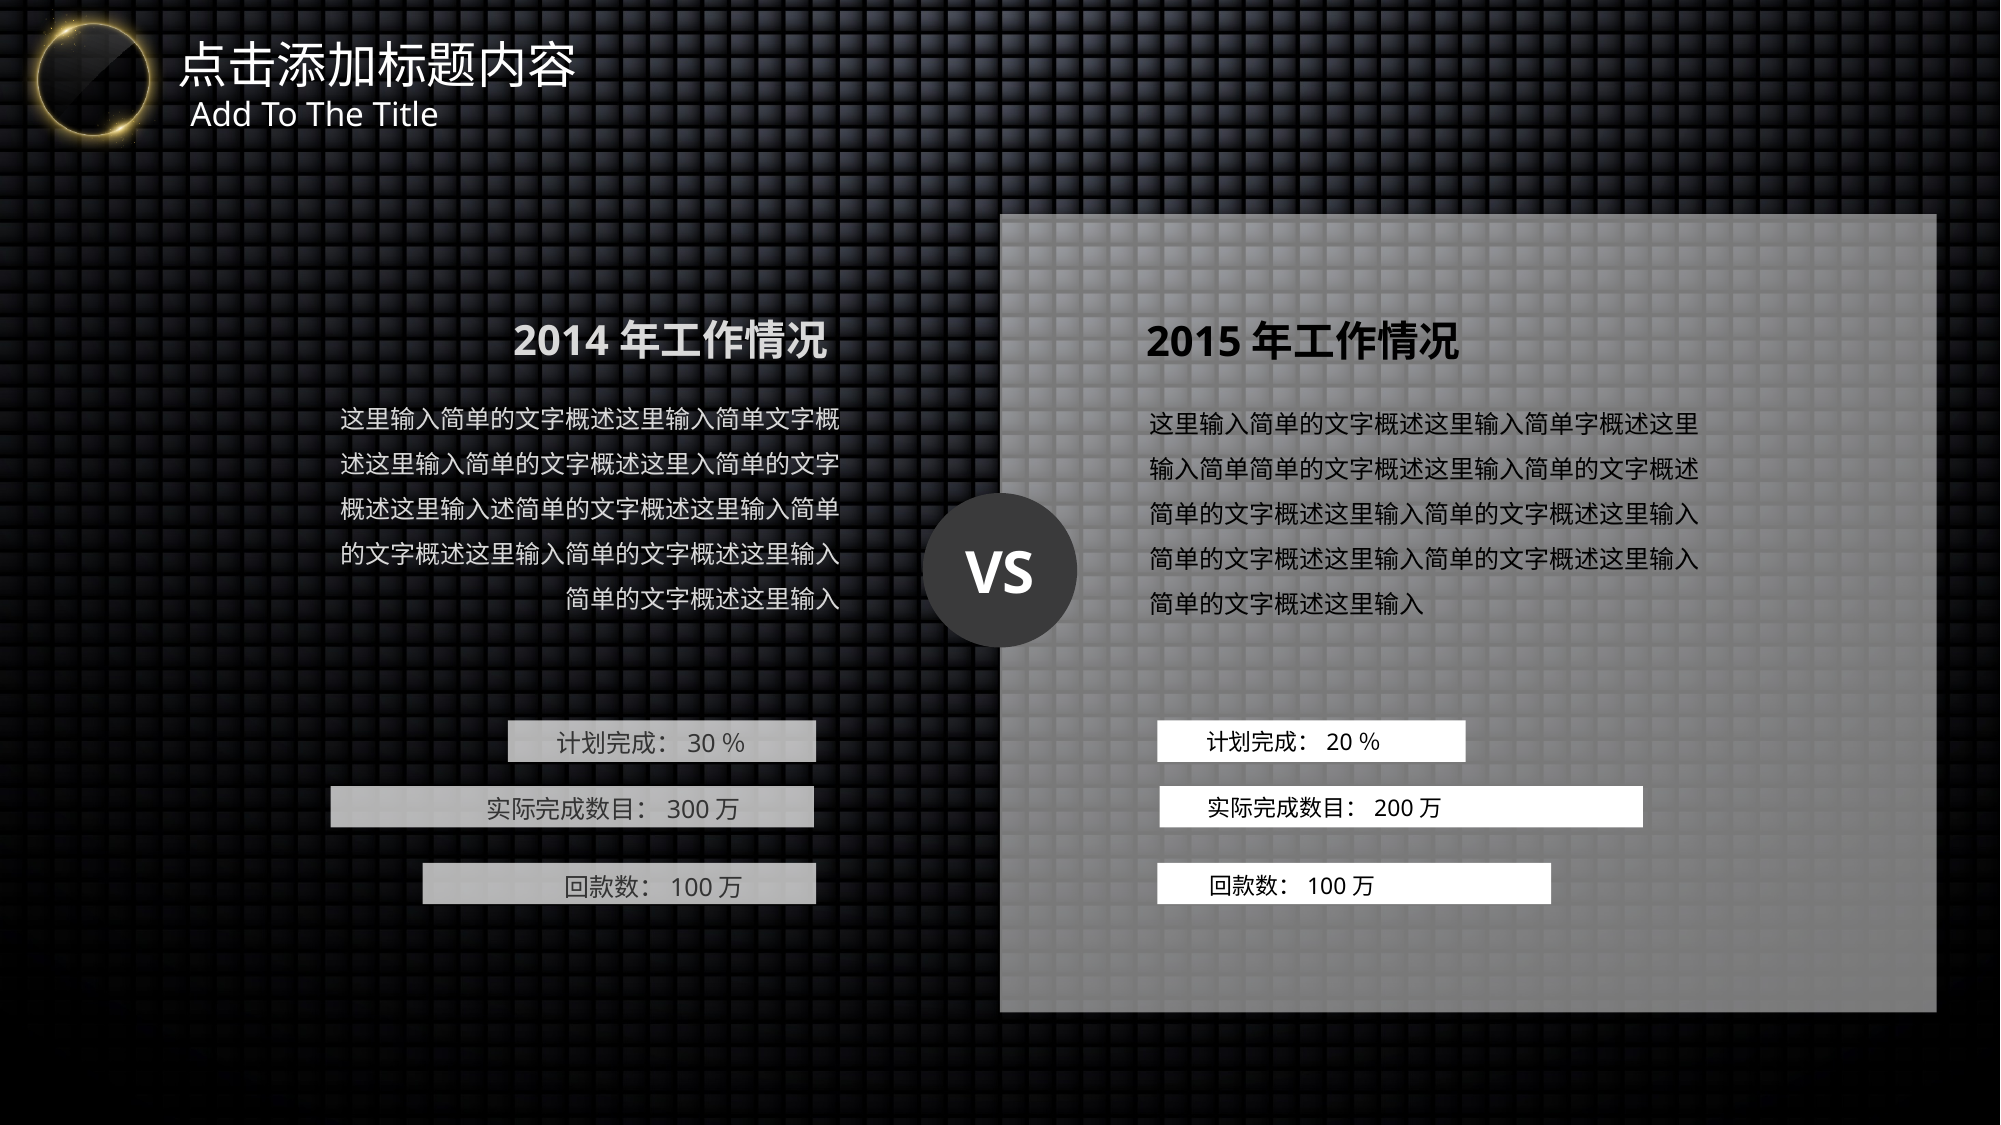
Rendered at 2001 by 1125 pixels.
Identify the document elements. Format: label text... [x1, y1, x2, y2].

text_box 回款数：100万 [549, 863, 759, 909]
text_box [1159, 785, 1644, 828]
text_box 这里输入简单的文字概述这里输入简单文字概 述这里输入简单的文字概述这里入简单的文字 概述这里输入述简单的文字概述这里输入简单 的文字概述这里输入简单的文字概述这里输入 简单的文字概述这里输入 [265, 381, 856, 621]
text_box [330, 785, 815, 828]
text_box 实际完成数目：300万 [471, 786, 756, 831]
text_box [422, 862, 817, 905]
text_box 回款数：100万 [1194, 863, 1391, 906]
text_box 计划完成：30％ [541, 720, 762, 766]
text_box 实际完成数目：200万 [1192, 786, 1458, 829]
text_box [507, 719, 817, 763]
text_box 2014年工作情况 [396, 306, 843, 371]
text_box VS [921, 491, 1079, 649]
text_box 2015年工作情况 [1131, 307, 1578, 373]
text_box 这里输入简单的文字概述这里输入简单字概述这里输入简单简单的文字概述这里输入简单的文字概述简单的文字概述这里输入简单的文字概述这里输入简单的文字概述这里输入简单的文字概述这里输入简单的文字概述这里输入 [1135, 386, 1735, 626]
picture [0, 0, 2000, 1125]
text_box 计划完成：20％ [1191, 720, 1397, 763]
text_box [1156, 862, 1552, 905]
text_box [1156, 719, 1467, 763]
text_box [999, 213, 1938, 1013]
